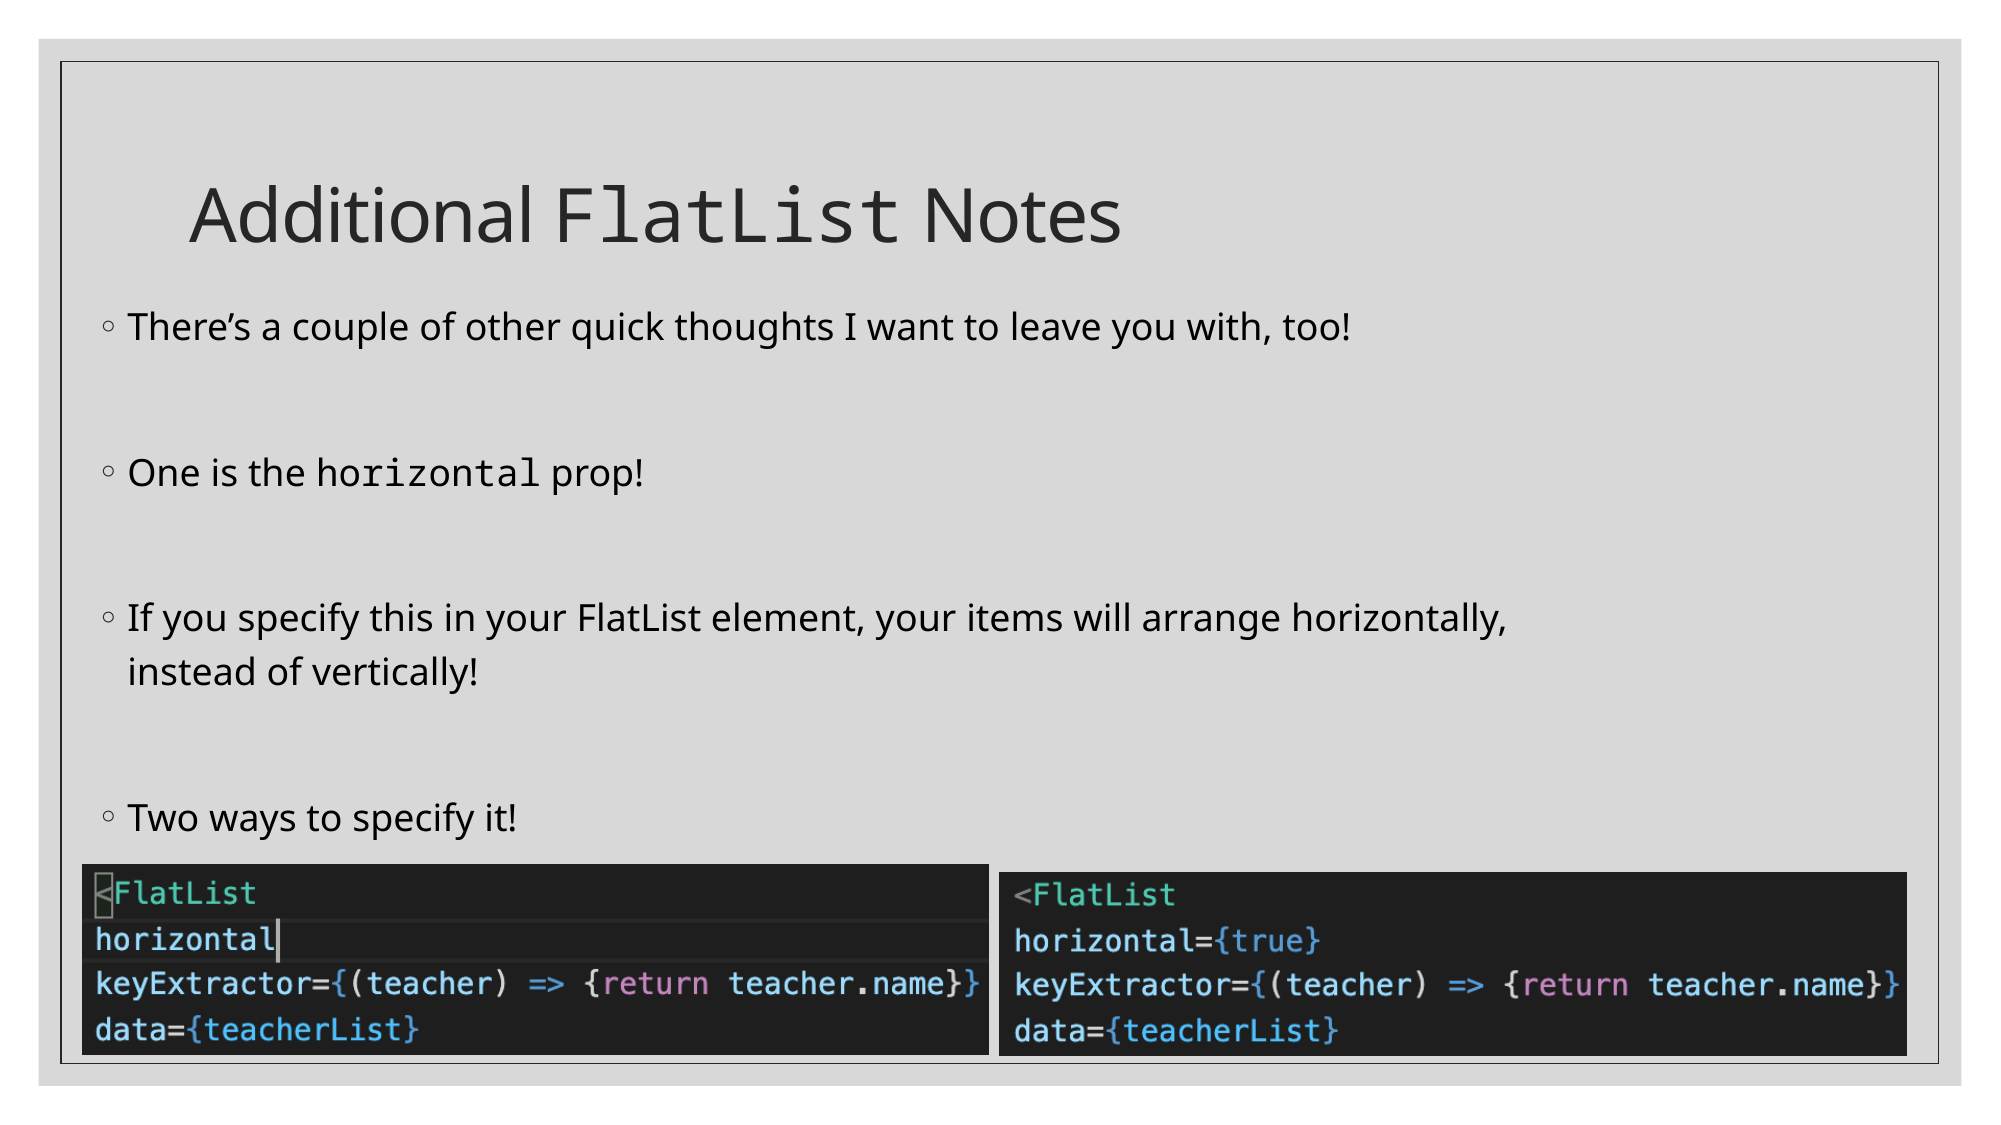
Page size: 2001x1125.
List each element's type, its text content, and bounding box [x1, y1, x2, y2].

list There’s a couple of other quick thoughts I want to leave you with, too! One is the horizontal prop! If you specify this in your FlatList element, your items will arrange horizontally, instead of vertically! Two ways to specify it! [82, 286, 1631, 872]
picture [82, 864, 989, 1055]
title Additional FlatList Notes [174, 105, 1825, 331]
picture [999, 872, 1907, 1056]
